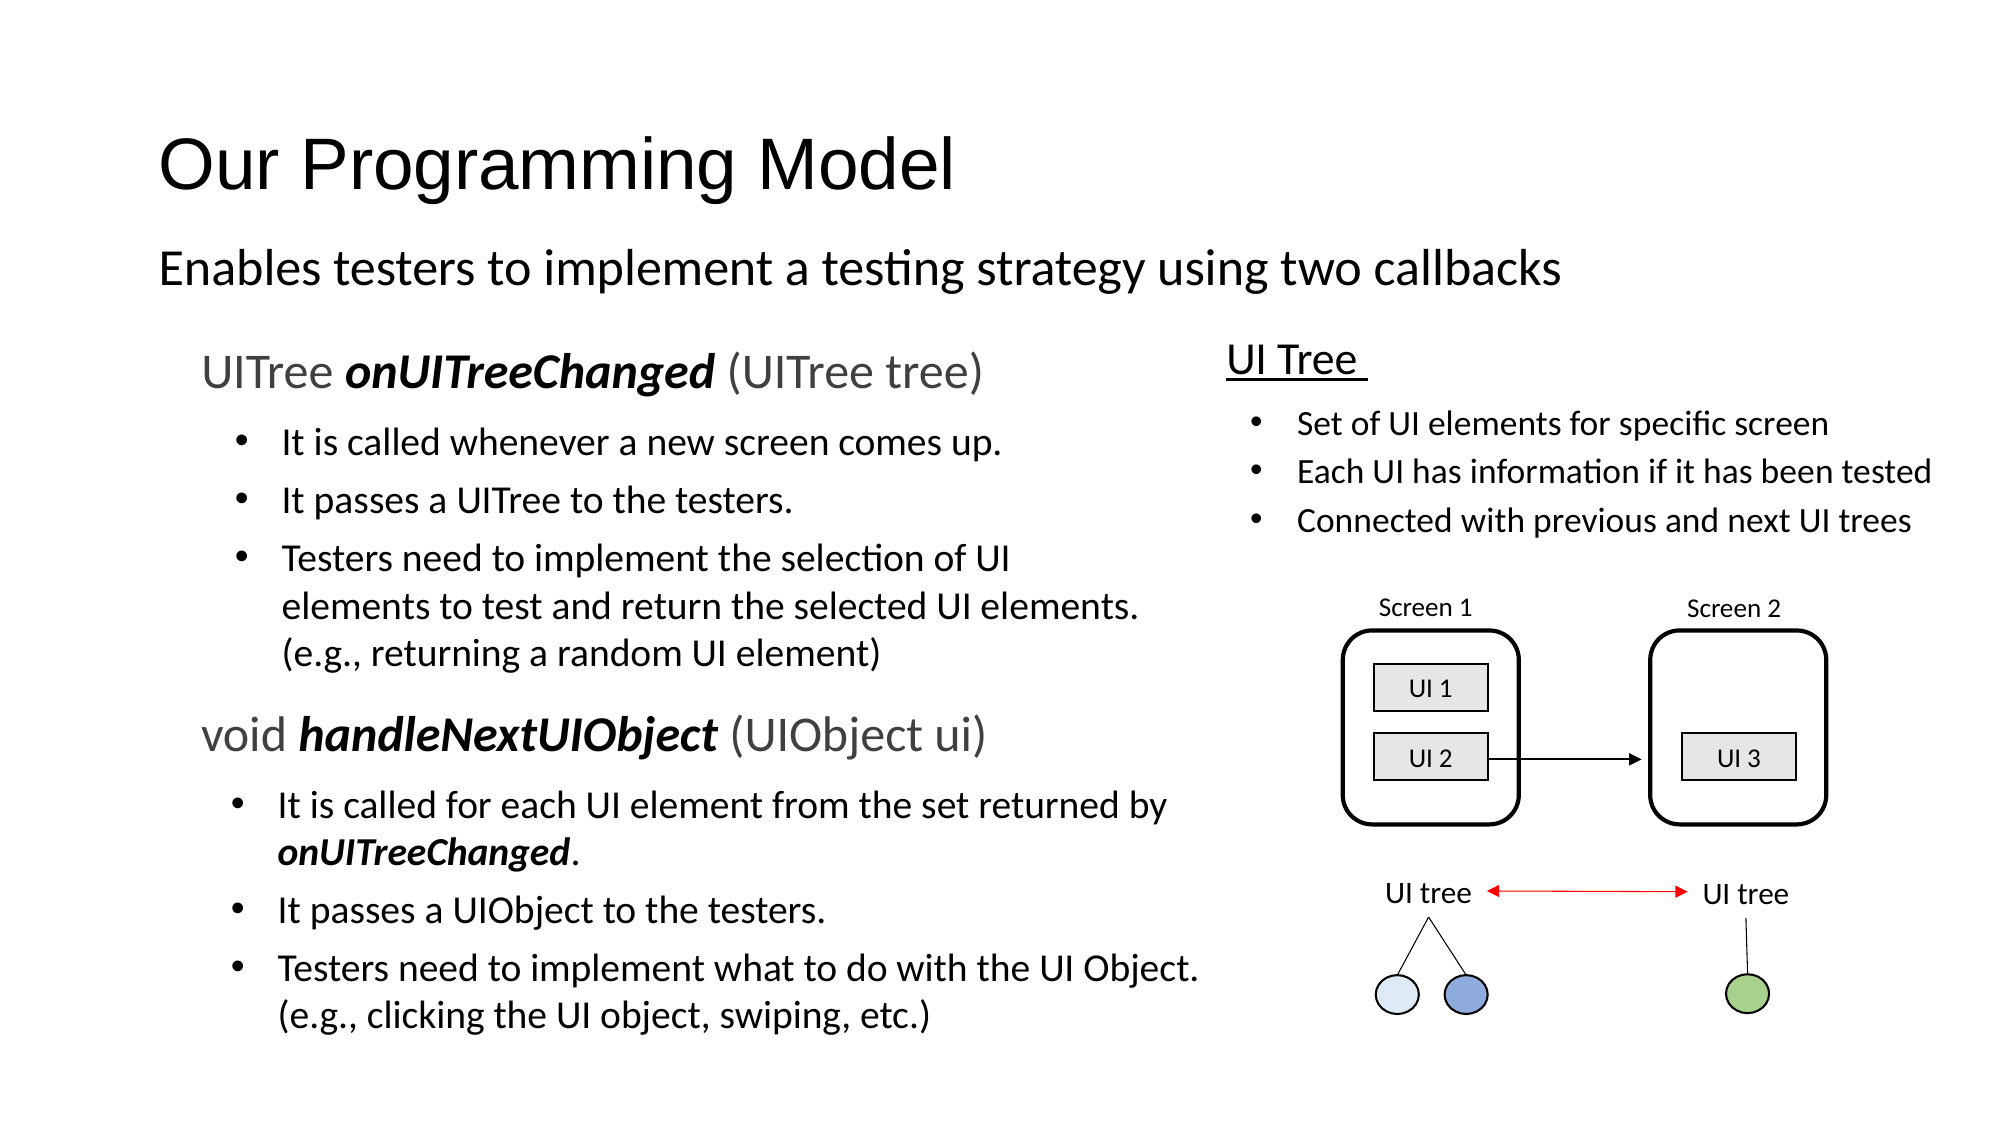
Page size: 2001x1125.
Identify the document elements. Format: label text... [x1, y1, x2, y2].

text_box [1397, 917, 1428, 976]
text_box [1649, 629, 1828, 826]
text_box It is called for each UI element from the set returned by onUITreeChanged. It passes a UIObject to the testers. Testers need to implement what to do with the UI Object. (e.g., clicking the UI object, swiping, etc.) [214, 771, 1233, 1045]
text_box Enables testers to implement a testing strategy using two callbacks [143, 225, 1672, 303]
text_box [1428, 917, 1467, 976]
text_box [1724, 973, 1771, 1015]
text_box UI Tree [1211, 321, 1398, 392]
text_box Screen 1 [1363, 582, 1488, 630]
text_box It is called whenever a new screen comes up. It passes a UITree to the testers. Testers need to implement the selection of UI elements to test and return the selected UI elements. (e.g., returning a random UI element) [217, 408, 1161, 740]
text_box Set of UI elements for specific screen Each UI has information if it has been tested Connected with previous and next UI trees [1235, 392, 2000, 547]
text_box Screen 2 [1672, 583, 1797, 631]
text_box UI 1 [1373, 663, 1489, 712]
text_box [1443, 974, 1489, 1016]
text_box UI tree [1370, 864, 1487, 918]
text_box [1374, 974, 1420, 1016]
text_box void handleNextUIObject (UIObject ui) [186, 693, 1003, 769]
text_box UI 3 [1681, 732, 1797, 781]
text_box [1341, 629, 1520, 826]
text_box UI tree [1687, 865, 1805, 918]
text_box Our Programming Model [143, 60, 1084, 225]
text_box UITree onUITreeChanged (UITree tree) [186, 331, 1000, 407]
text_box UI 2 [1373, 732, 1489, 781]
